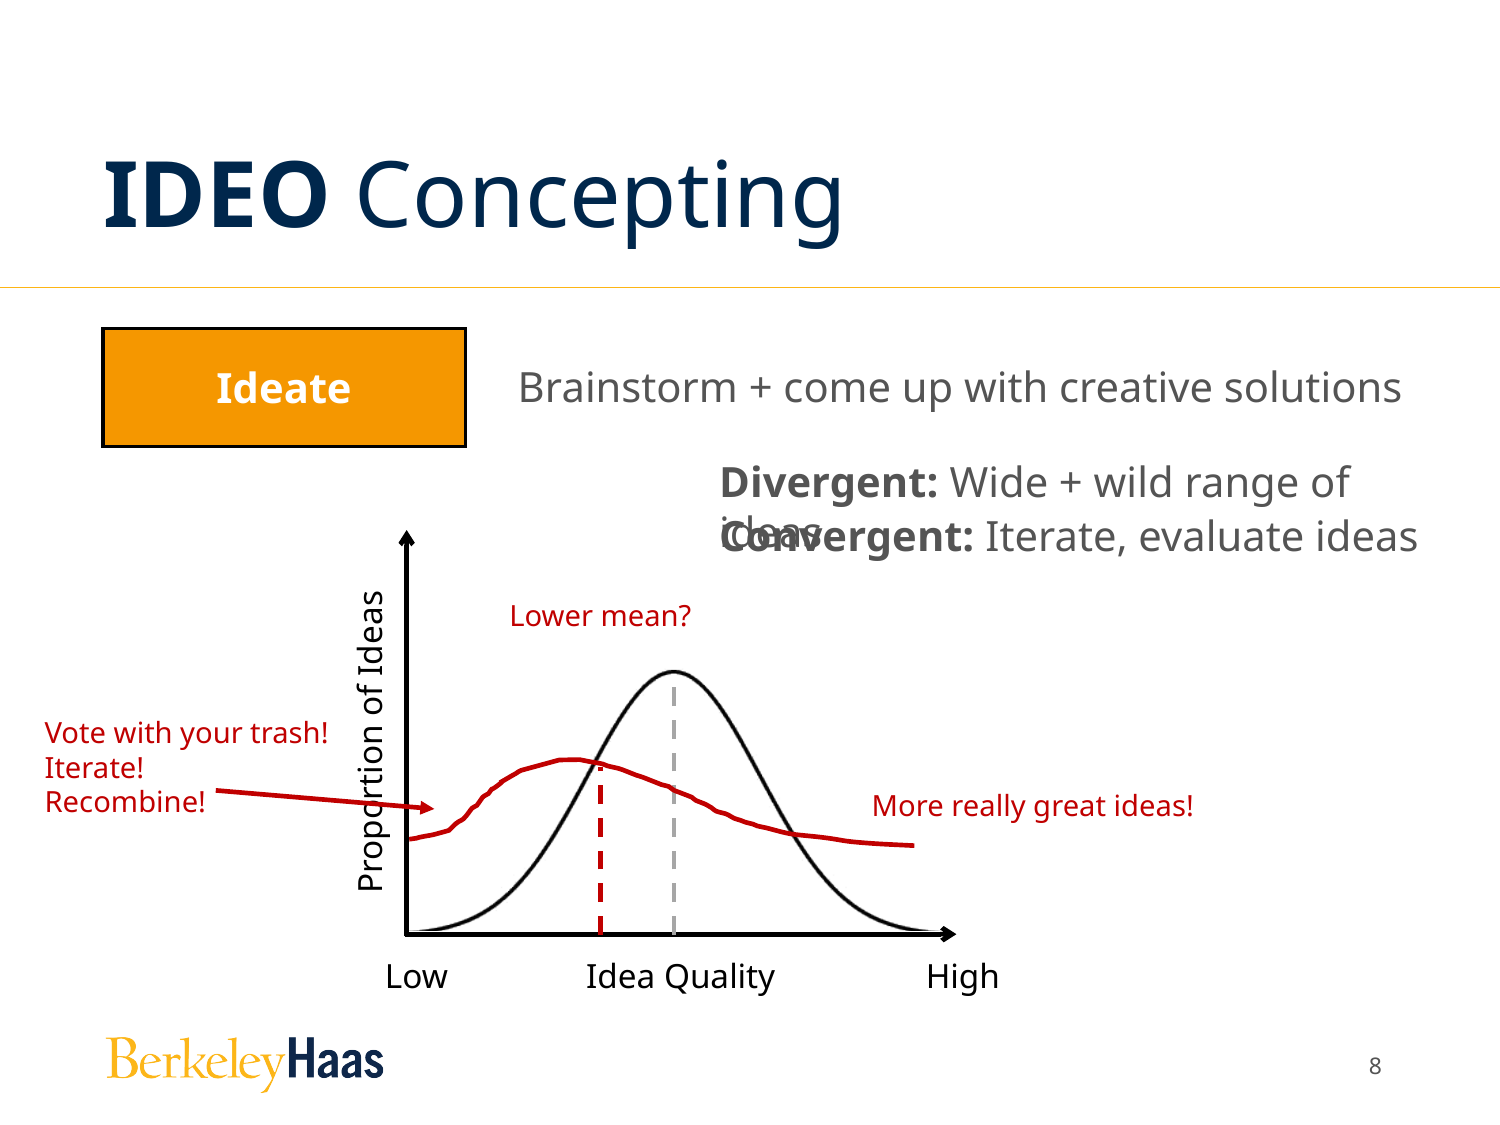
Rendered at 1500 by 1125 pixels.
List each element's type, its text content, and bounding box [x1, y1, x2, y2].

picture [282, 644, 406, 790]
picture [407, 644, 1066, 931]
text_box Low [369, 947, 463, 1003]
picture [282, 809, 406, 931]
text_box High [911, 947, 1015, 1003]
text_box Lower mean? [494, 590, 707, 640]
text_box Convergent: Iterate, evaluate ideas [704, 502, 1455, 568]
text_box Vote with your trash! Iterate! Recombine! [29, 706, 282, 827]
text_box Ideate [102, 327, 466, 447]
title IDEO Concepting [103, 59, 1397, 278]
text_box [215, 790, 435, 809]
picture [103, 1034, 388, 1097]
text_box Idea Quality [571, 947, 791, 1003]
slide_number 7 [1270, 1037, 1397, 1098]
text_box Brainstorm + come up with creative solutions [502, 353, 1422, 419]
text_box Divergent: Wide + wild range of ideas [704, 448, 1455, 502]
text_box More really great ideas! [1066, 779, 1209, 830]
text_box Proportion of Ideas [341, 576, 397, 644]
